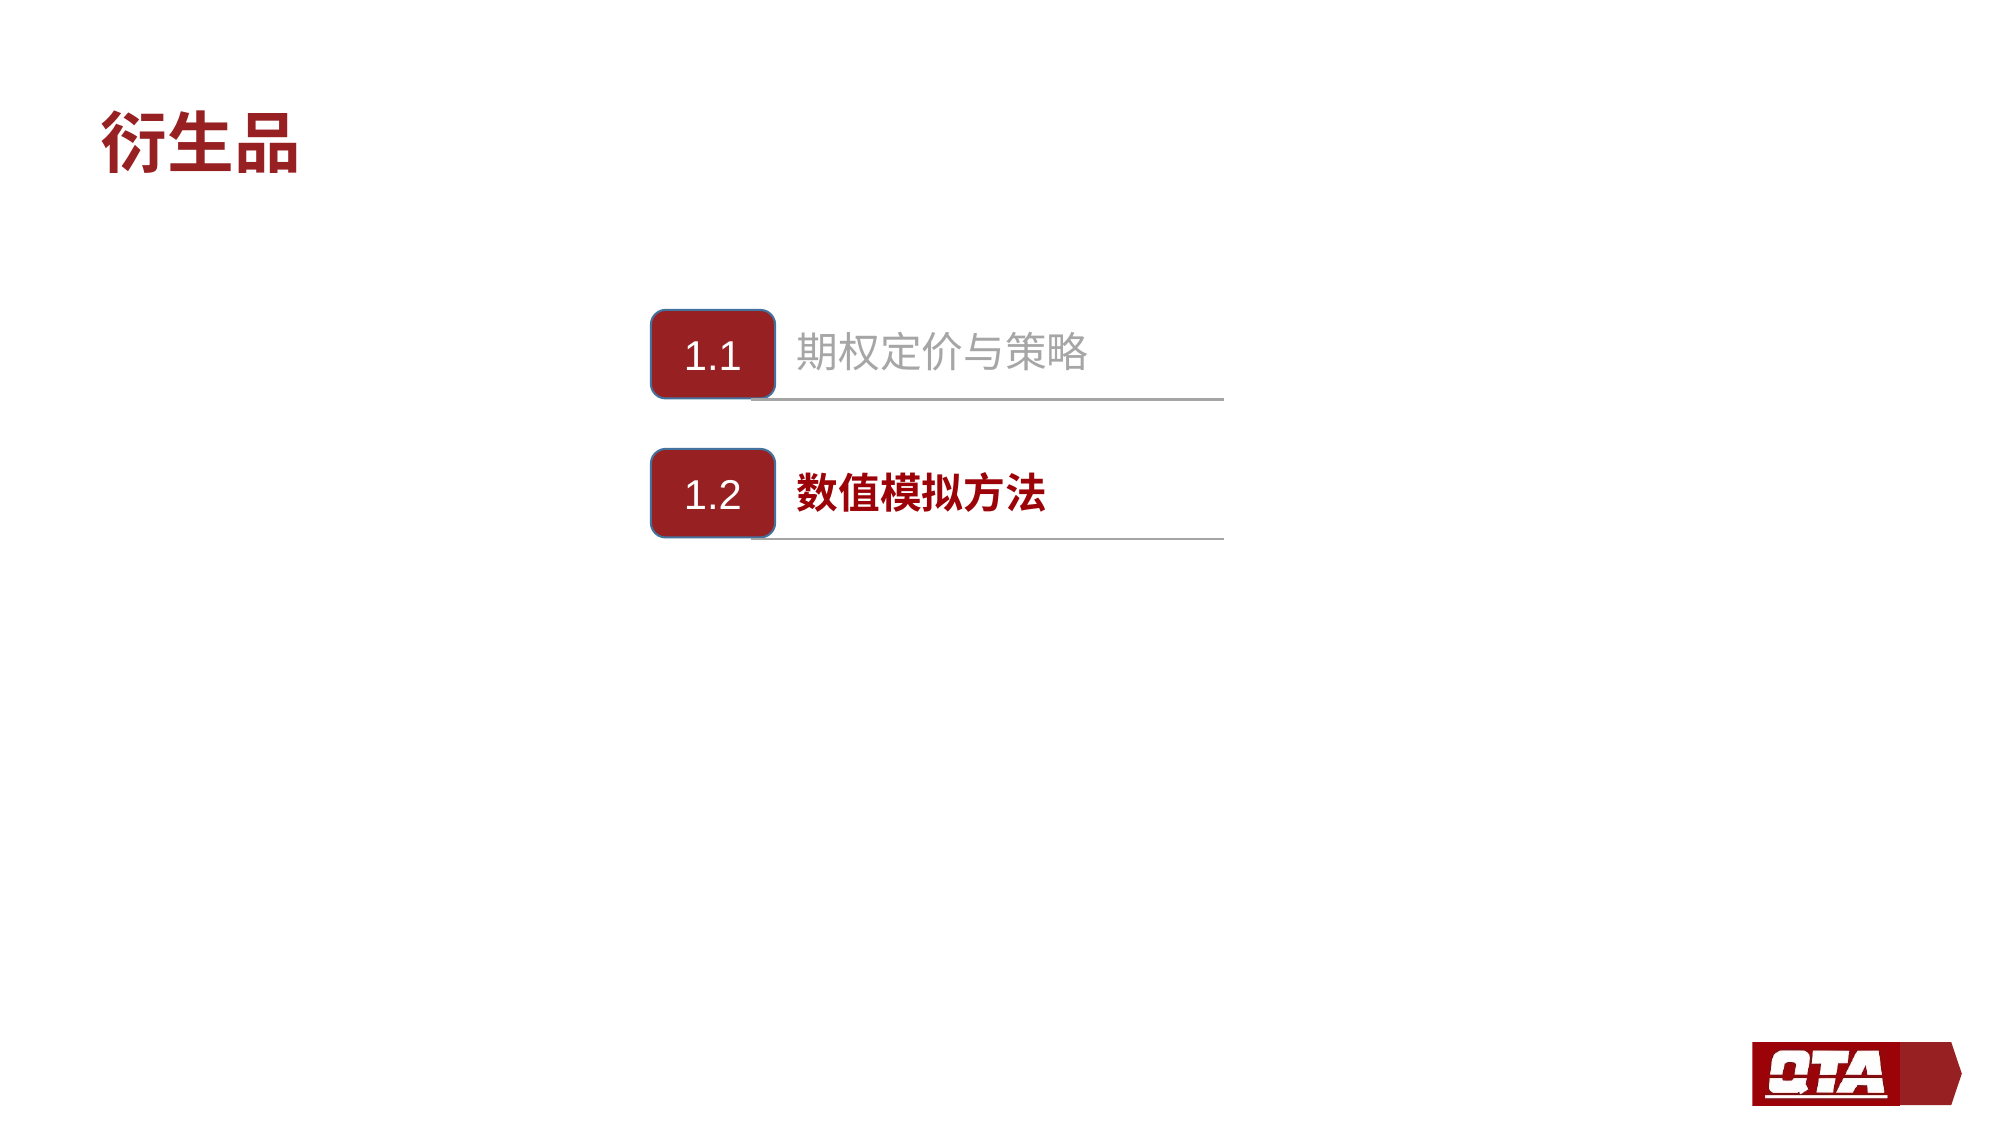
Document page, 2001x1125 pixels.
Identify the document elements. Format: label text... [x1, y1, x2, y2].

text_box 期权定价与策略 [775, 318, 1493, 384]
text_box 1.1 [649, 308, 777, 400]
text_box 1.2 [649, 447, 777, 539]
text_box 数值模拟方法 [762, 459, 1493, 576]
picture [1752, 1101, 1900, 1106]
text_box 衍生品 [86, 93, 1812, 222]
slide_number 14 [1511, 1041, 1962, 1101]
